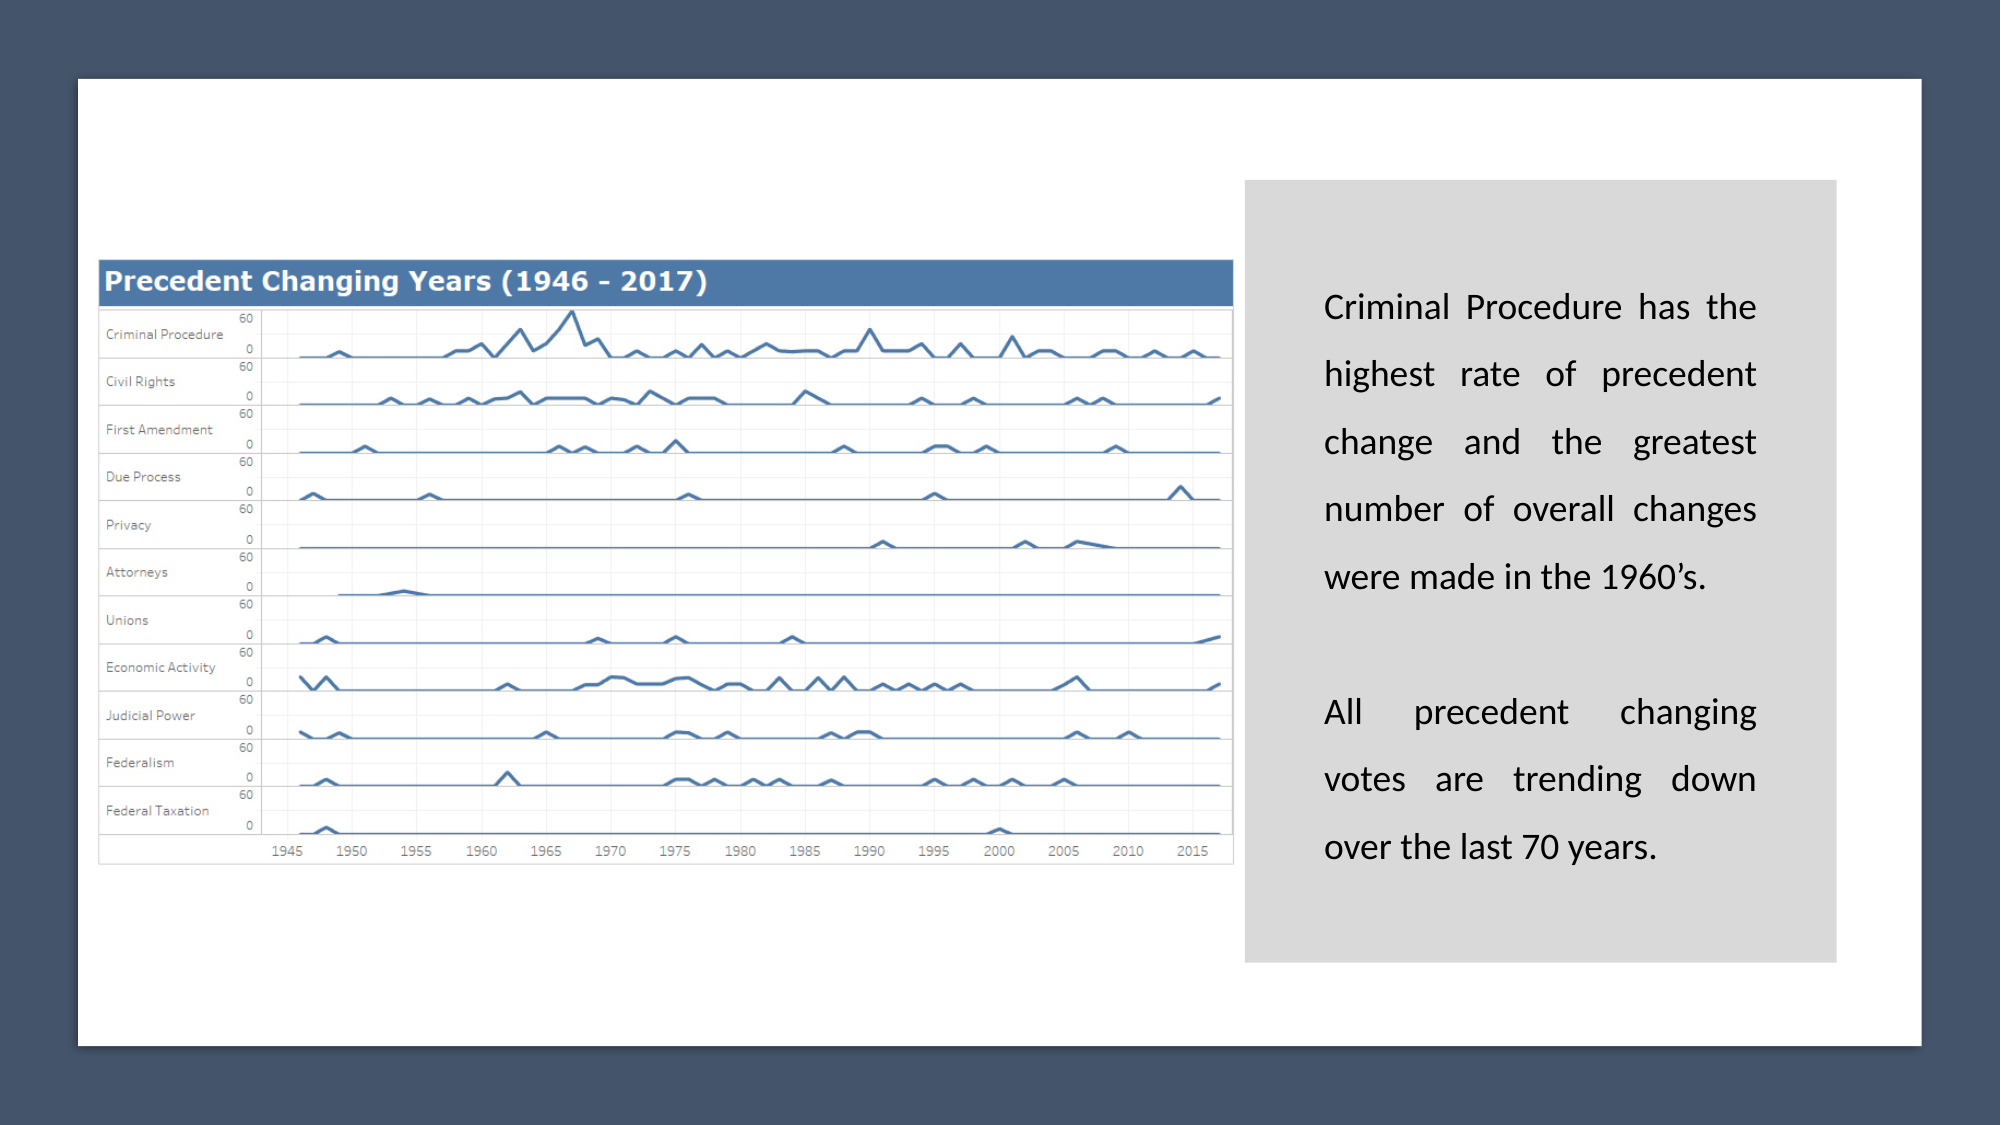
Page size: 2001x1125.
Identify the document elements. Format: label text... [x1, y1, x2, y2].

text_box [77, 78, 1923, 1047]
picture [95, 258, 1245, 868]
text_box [1244, 179, 1837, 963]
text_box [0, 0, 2000, 1125]
text_box Criminal Procedure has the highest rate of precedent change and the greatest number of overall changes were made in the 1960’s. All precedent changing votes are trending down over the last 70 years. [1309, 251, 1773, 874]
